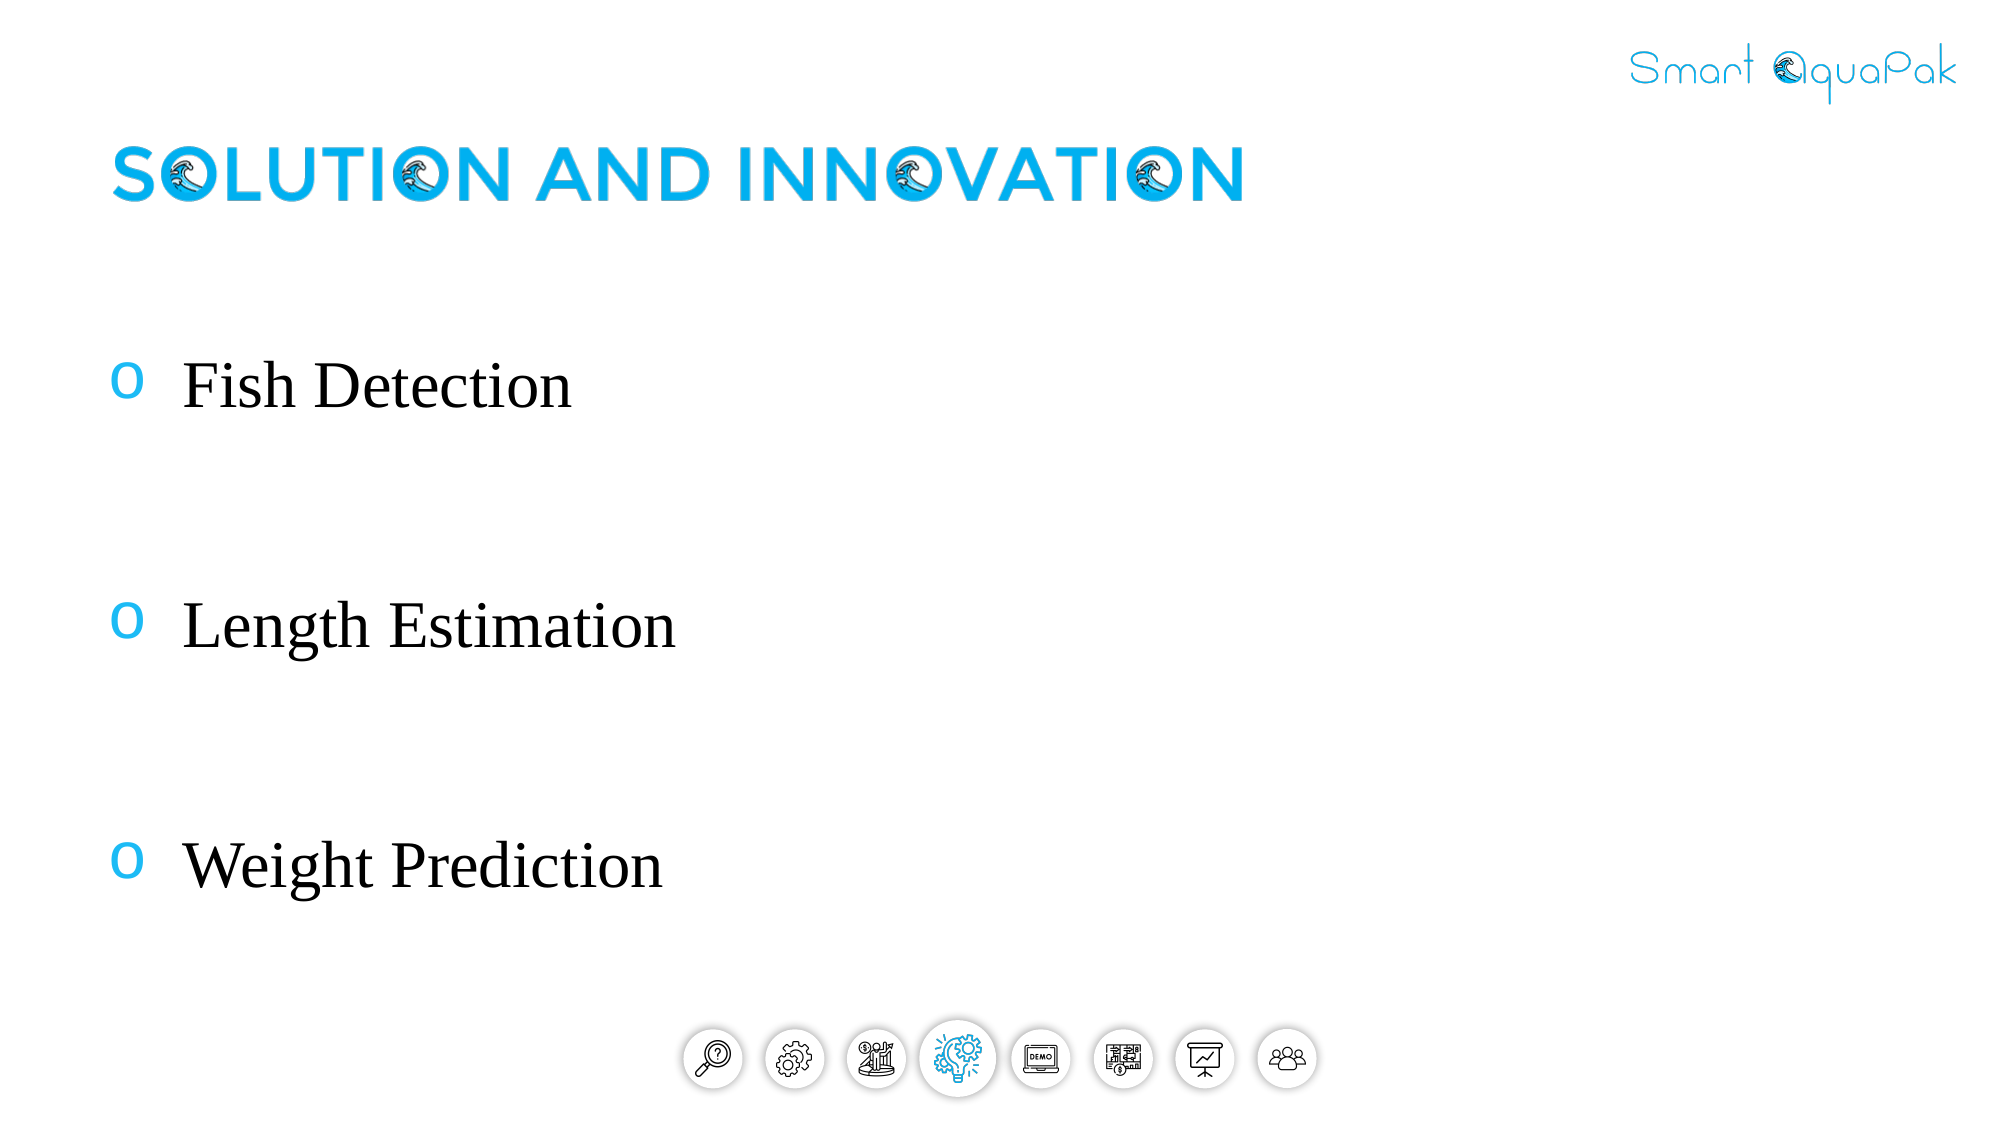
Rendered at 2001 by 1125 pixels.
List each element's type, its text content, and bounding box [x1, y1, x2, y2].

picture [858, 1041, 895, 1077]
picture [956, 1054, 982, 1083]
text_box [1010, 1028, 1072, 1090]
picture [1269, 1040, 1306, 1077]
text_box [845, 1028, 908, 1090]
picture [1022, 1041, 1059, 1077]
text_box [1256, 1027, 1318, 1090]
text_box [918, 1019, 998, 1098]
text_box [682, 1028, 744, 1090]
picture [934, 1034, 966, 1059]
picture [934, 1066, 953, 1083]
picture [964, 1044, 972, 1052]
text_box [1092, 1028, 1154, 1090]
picture [1187, 1041, 1223, 1077]
picture [776, 1041, 812, 1077]
picture [695, 1040, 731, 1077]
picture [1105, 1041, 1142, 1077]
text_box Fish Detection Length Estimation Weight Prediction [92, 293, 693, 909]
text_box [1174, 1028, 1236, 1090]
picture [65, 106, 1294, 265]
text_box [764, 1028, 826, 1090]
picture [966, 1053, 975, 1060]
picture [949, 1040, 965, 1073]
picture [974, 1034, 982, 1046]
picture [1585, 0, 2000, 135]
